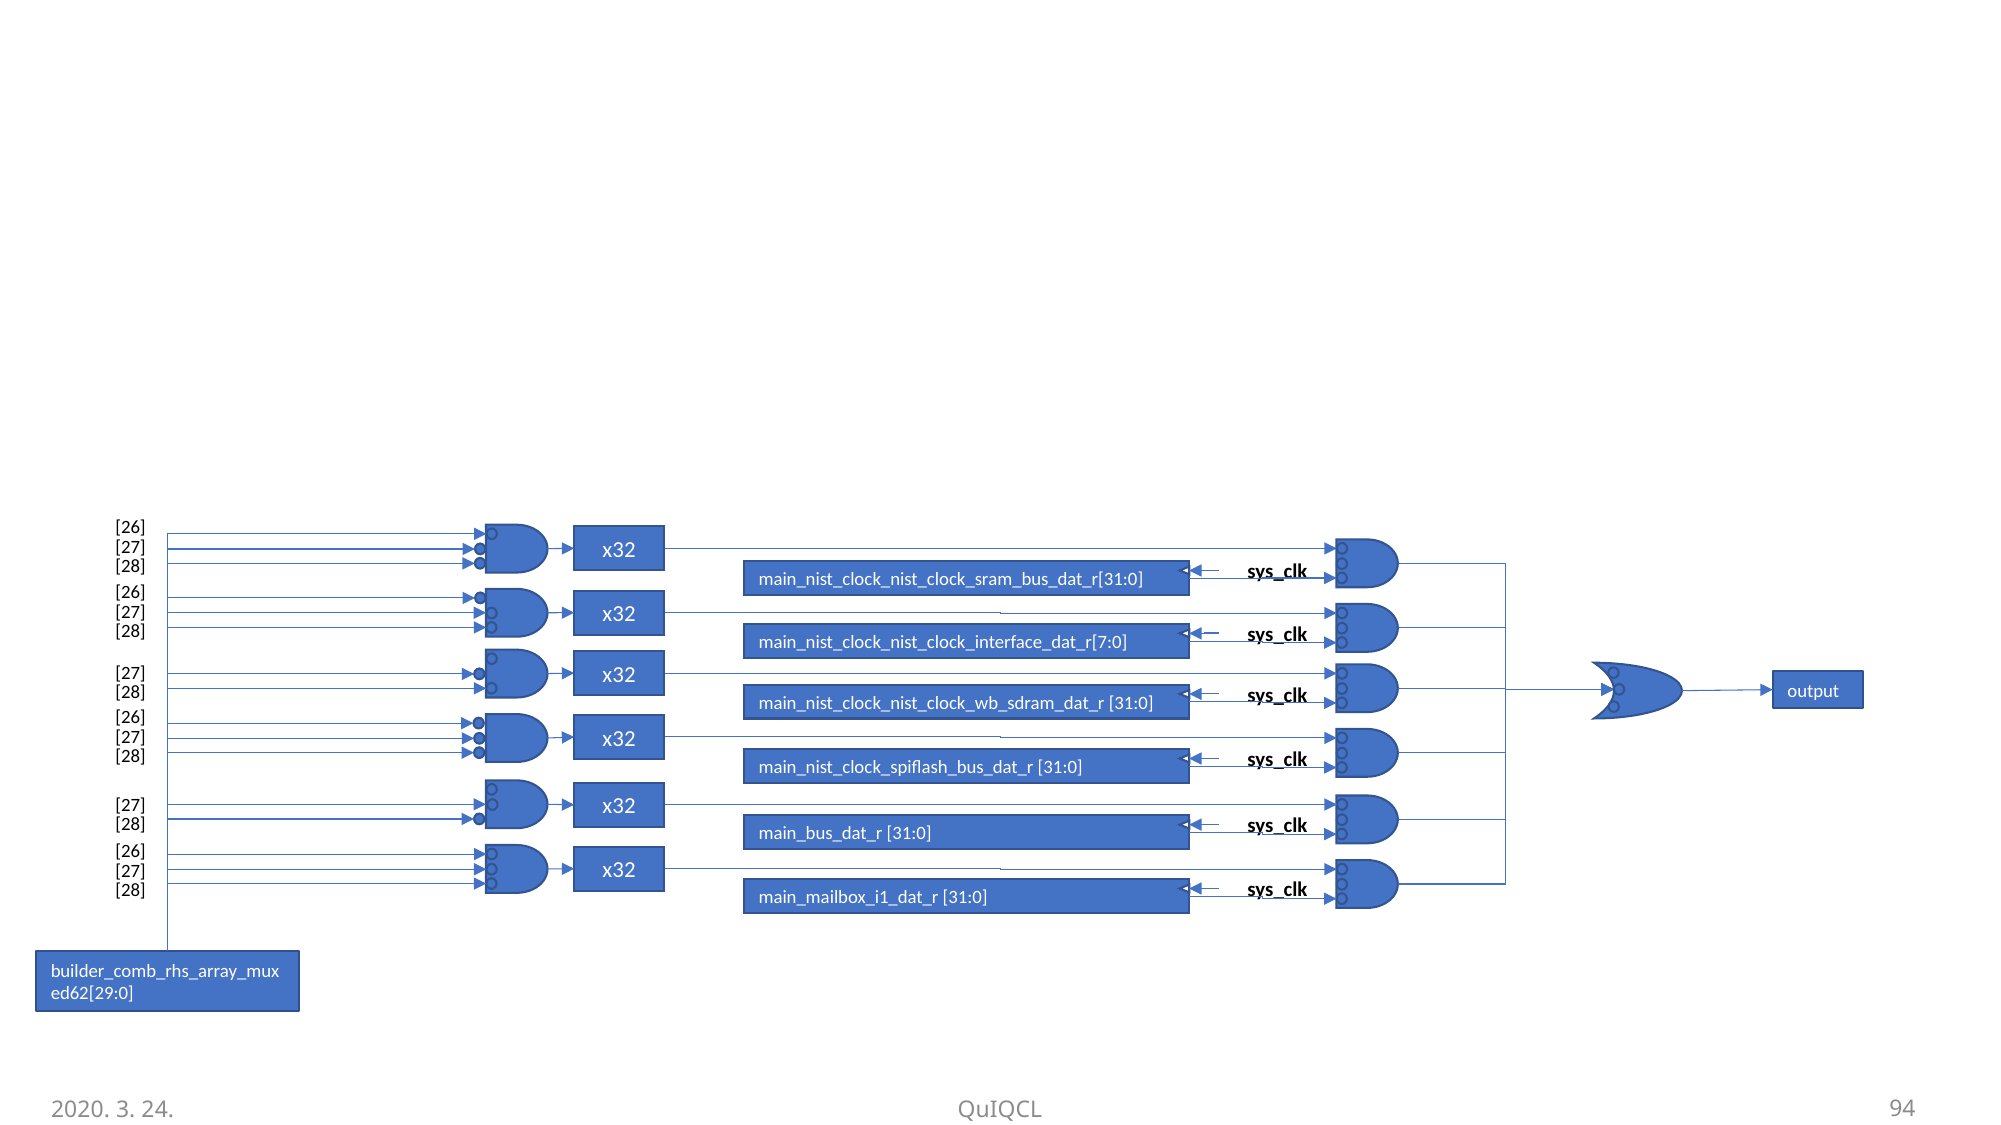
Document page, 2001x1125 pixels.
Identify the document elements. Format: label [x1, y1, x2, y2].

slide_number [36, 1078, 486, 1125]
slide_number [1480, 1078, 1931, 1125]
text_box [36, 507, 1863, 1077]
footer [662, 1078, 1338, 1125]
